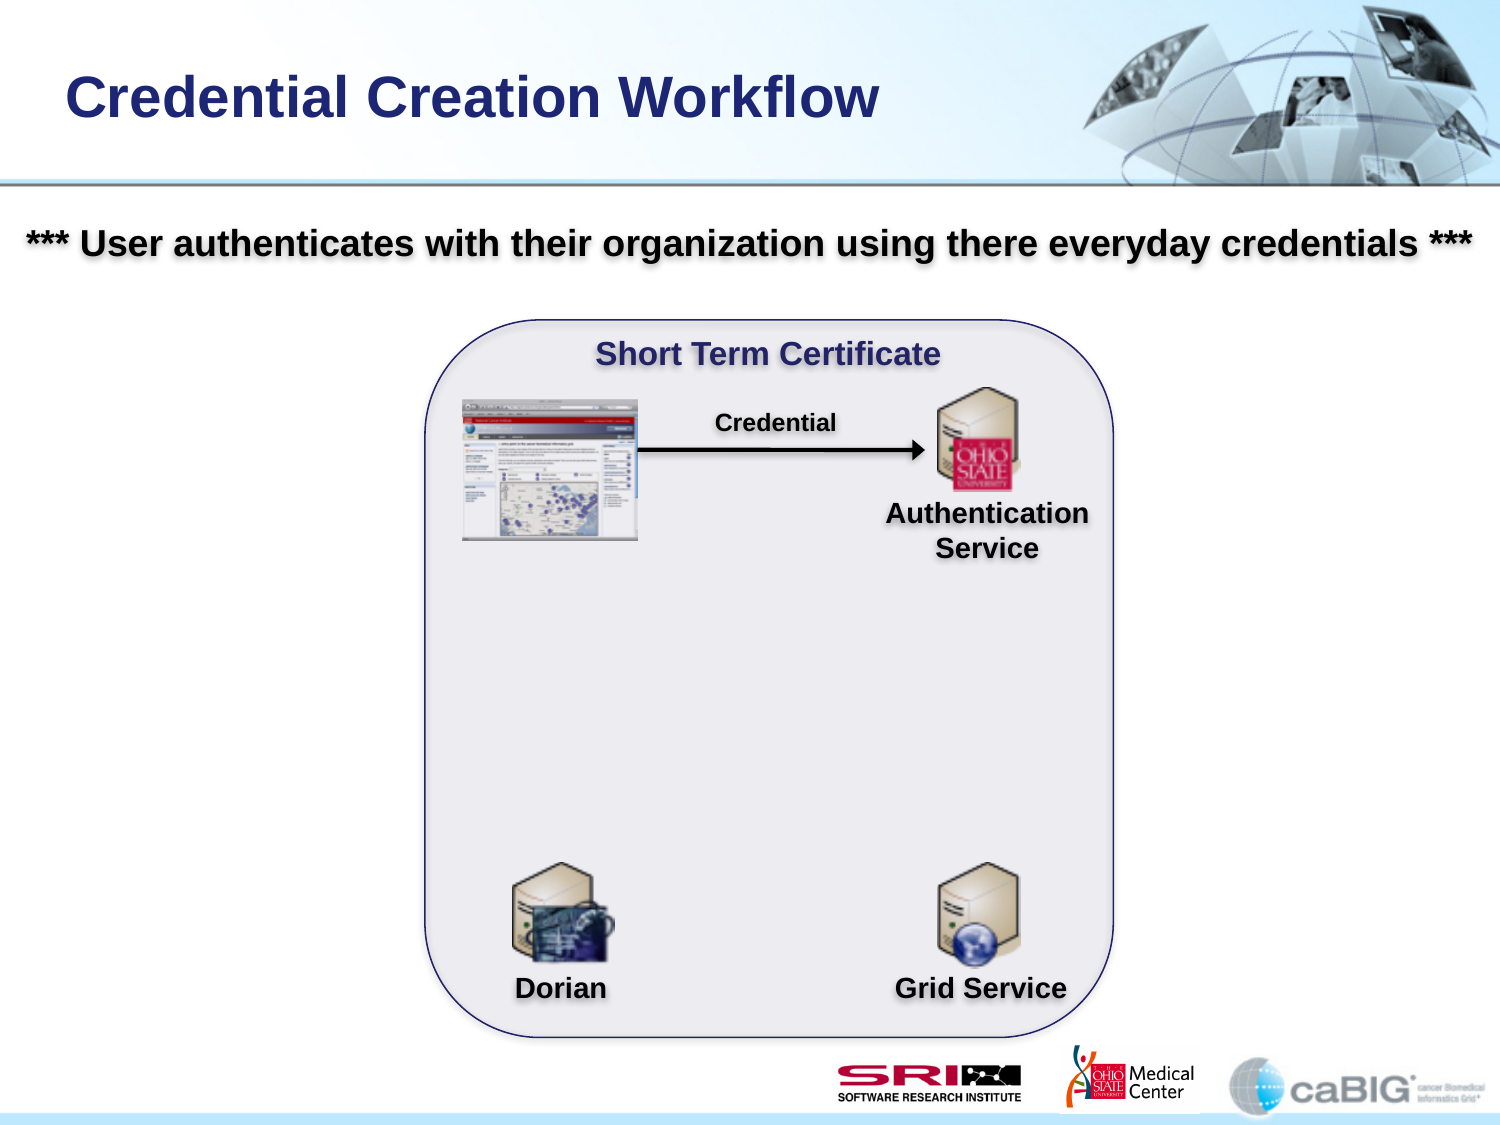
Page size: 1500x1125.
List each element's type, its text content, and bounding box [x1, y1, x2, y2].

picture [0, 0, 1500, 216]
picture [0, 292, 1500, 1125]
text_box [424, 319, 1138, 1038]
text_box *** User authenticates with their organization using there everyday credentials *** [0, 206, 1500, 301]
title Credential Creation Workflow [49, 0, 1176, 188]
